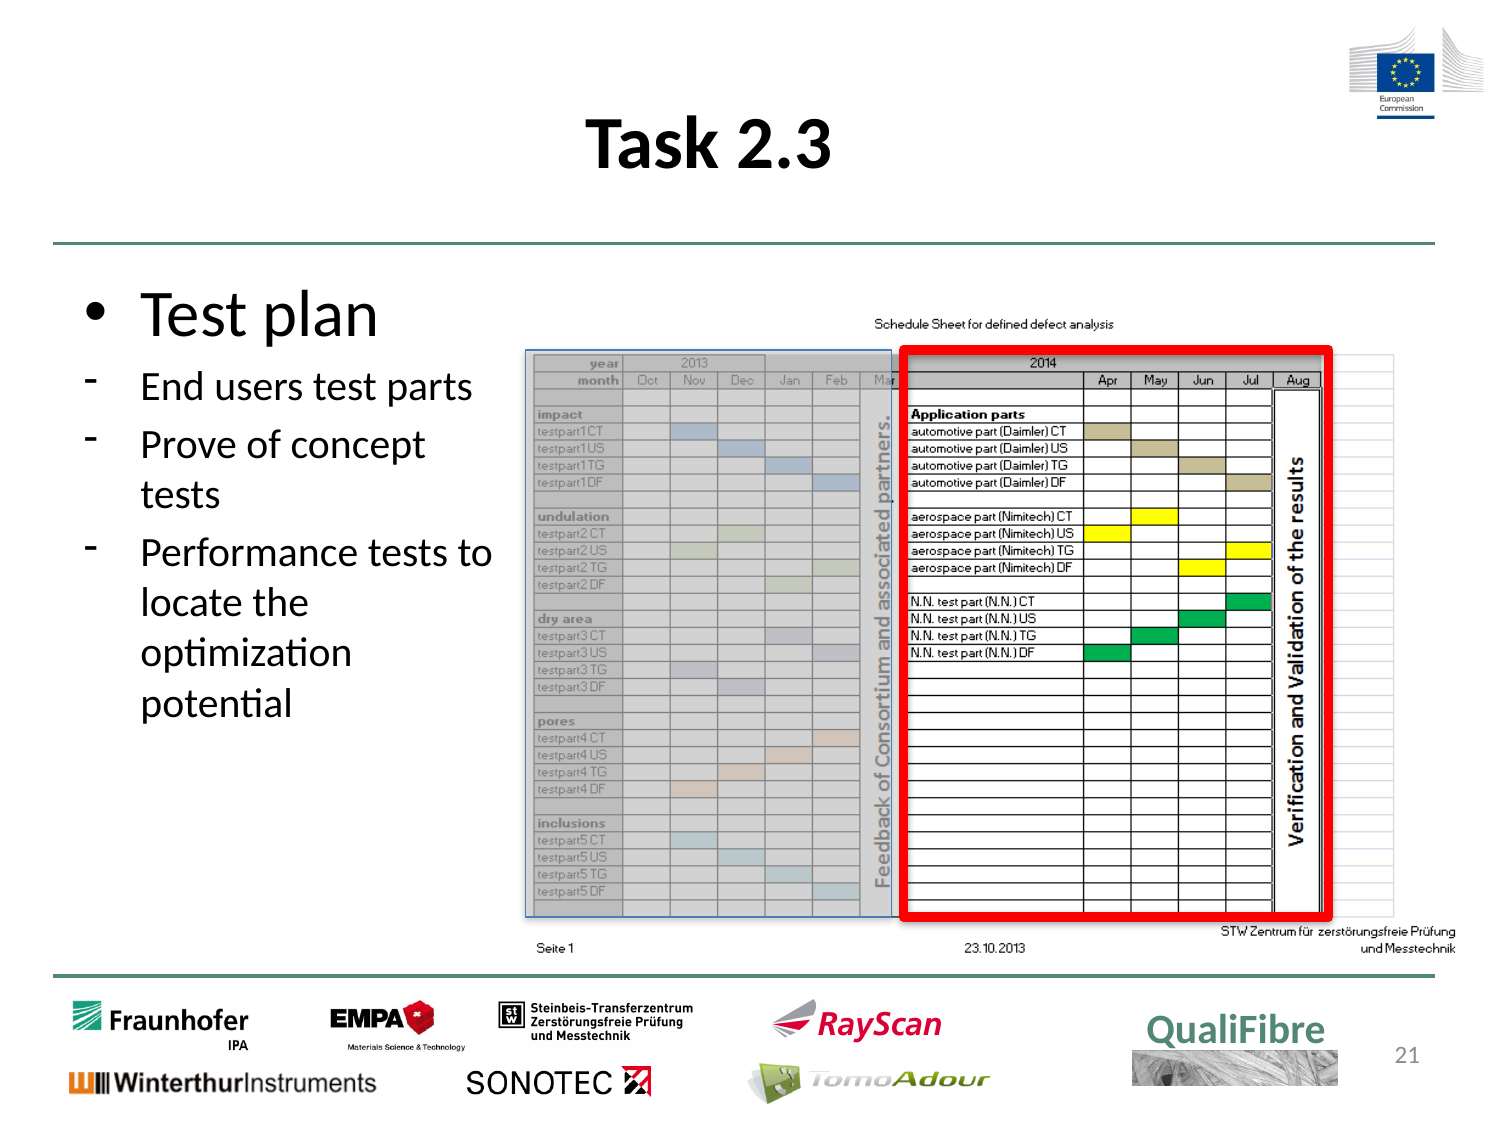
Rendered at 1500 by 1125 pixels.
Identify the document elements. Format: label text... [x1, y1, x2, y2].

picture [1340, 19, 1490, 129]
picture [69, 1072, 377, 1095]
picture [322, 987, 473, 1063]
picture [467, 1066, 651, 1097]
picture [771, 999, 941, 1043]
picture [525, 302, 1461, 960]
list Test plan End users test parts Prove of concept tests Performance tests to locate the optimization potential [68, 262, 526, 965]
title Task 2.3 [74, 44, 1343, 233]
picture [496, 997, 698, 1048]
slide_number 21 [1358, 1023, 1436, 1084]
picture [71, 999, 249, 1051]
picture [743, 1059, 993, 1108]
picture [1132, 1050, 1338, 1086]
